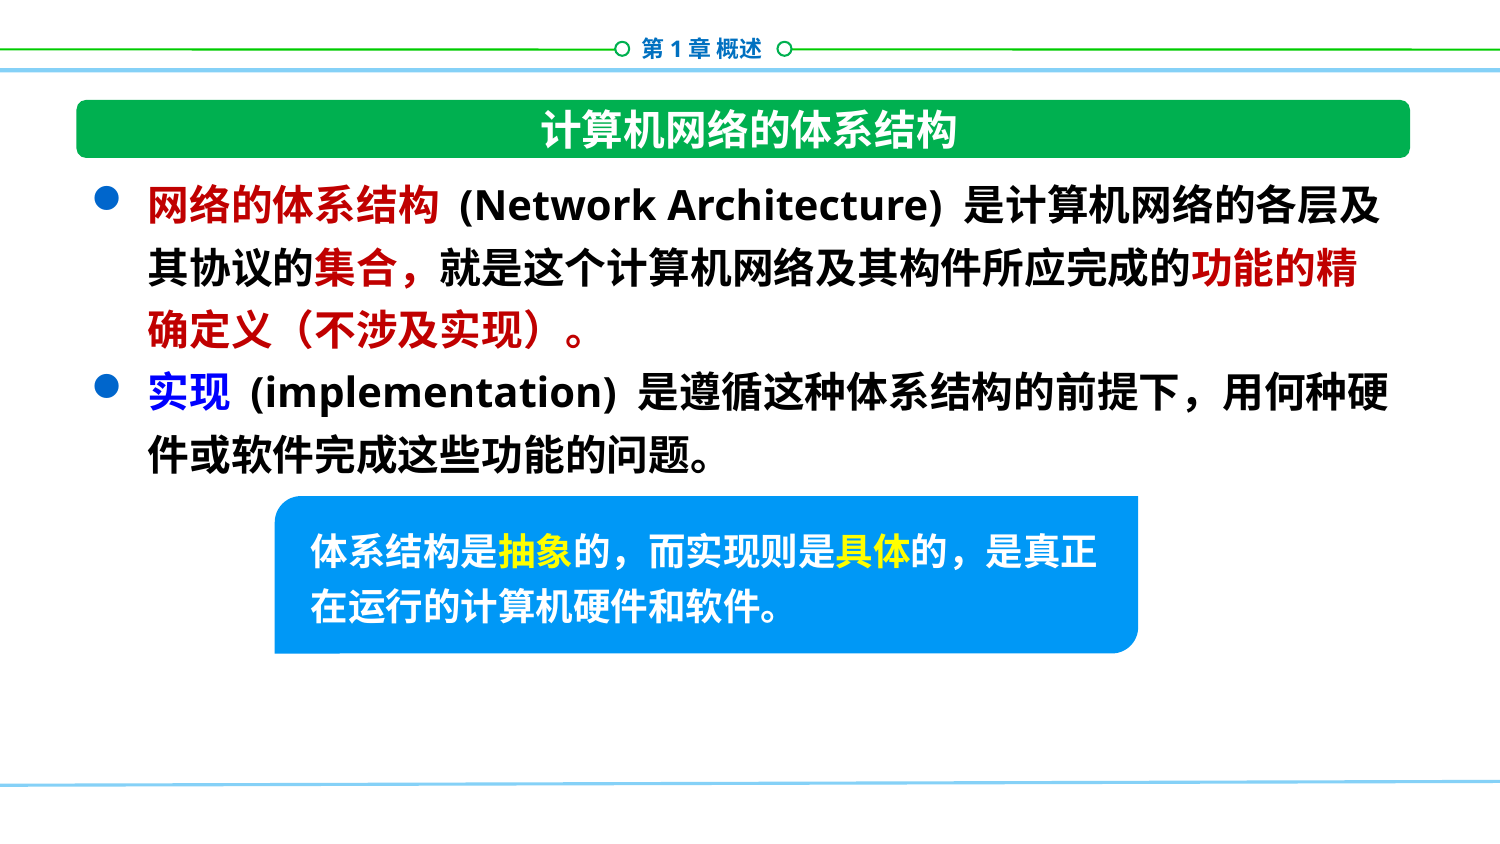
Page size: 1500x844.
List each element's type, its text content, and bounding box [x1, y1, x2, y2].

list 计算机网络的体系结构 [204, 99, 1293, 158]
list 网络的体系结构 (Network Architecture) 是计算机网络的各层及其协议的集合，就是这个计算机网络及其构件所应完成的功能的精确定义（不涉及实现）。 实现 (implementation) 是遵循这种体系结构的前提下，用何种硬件或软件完成这些功能的问题。 [76, 159, 1410, 716]
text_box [274, 495, 1139, 654]
